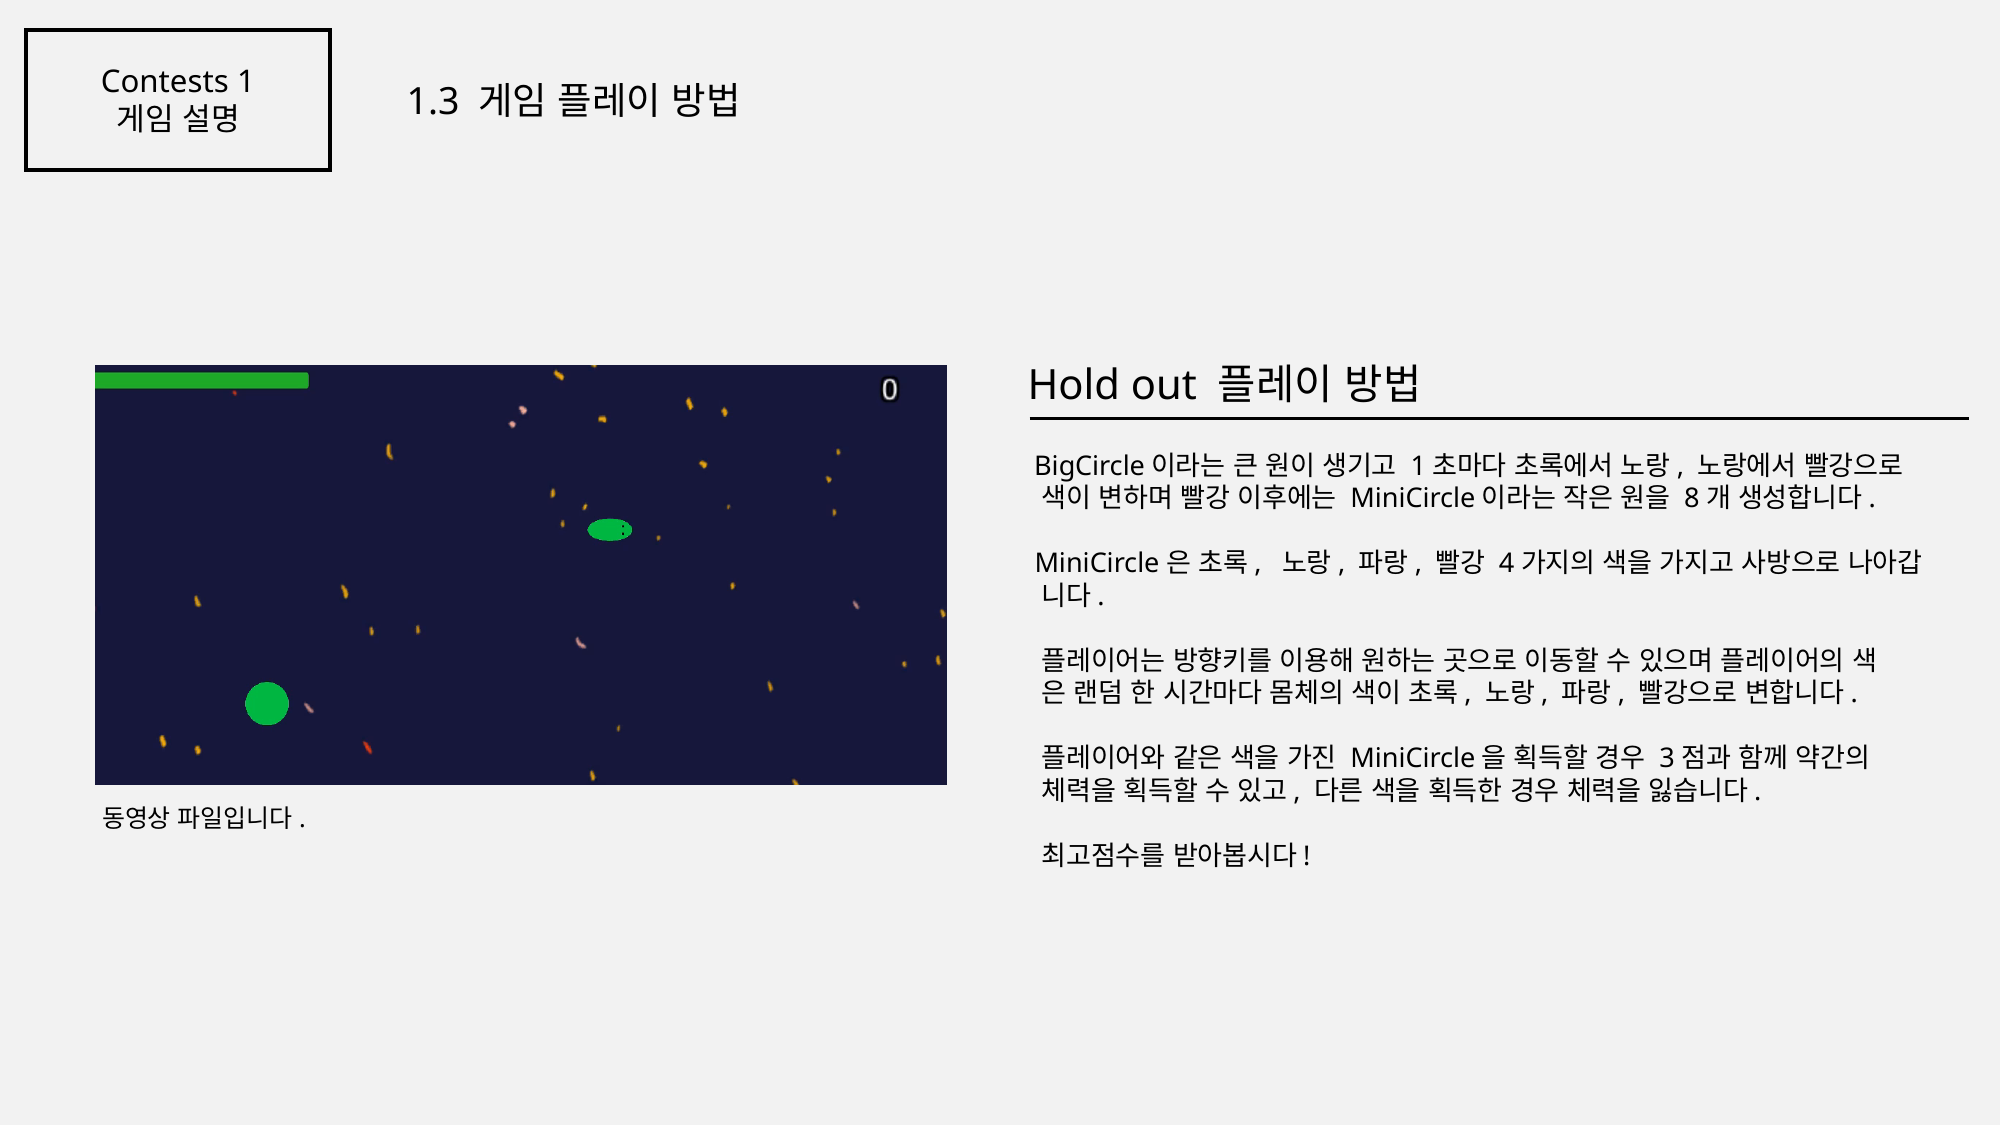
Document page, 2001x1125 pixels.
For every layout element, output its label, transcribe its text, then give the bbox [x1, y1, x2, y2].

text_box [26, 29, 330, 171]
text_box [94, 364, 948, 786]
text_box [1012, 350, 1986, 883]
text_box 동영상 파일입니다. [87, 795, 321, 841]
text_box 1.3 게임 플레이 방법 [391, 69, 805, 129]
